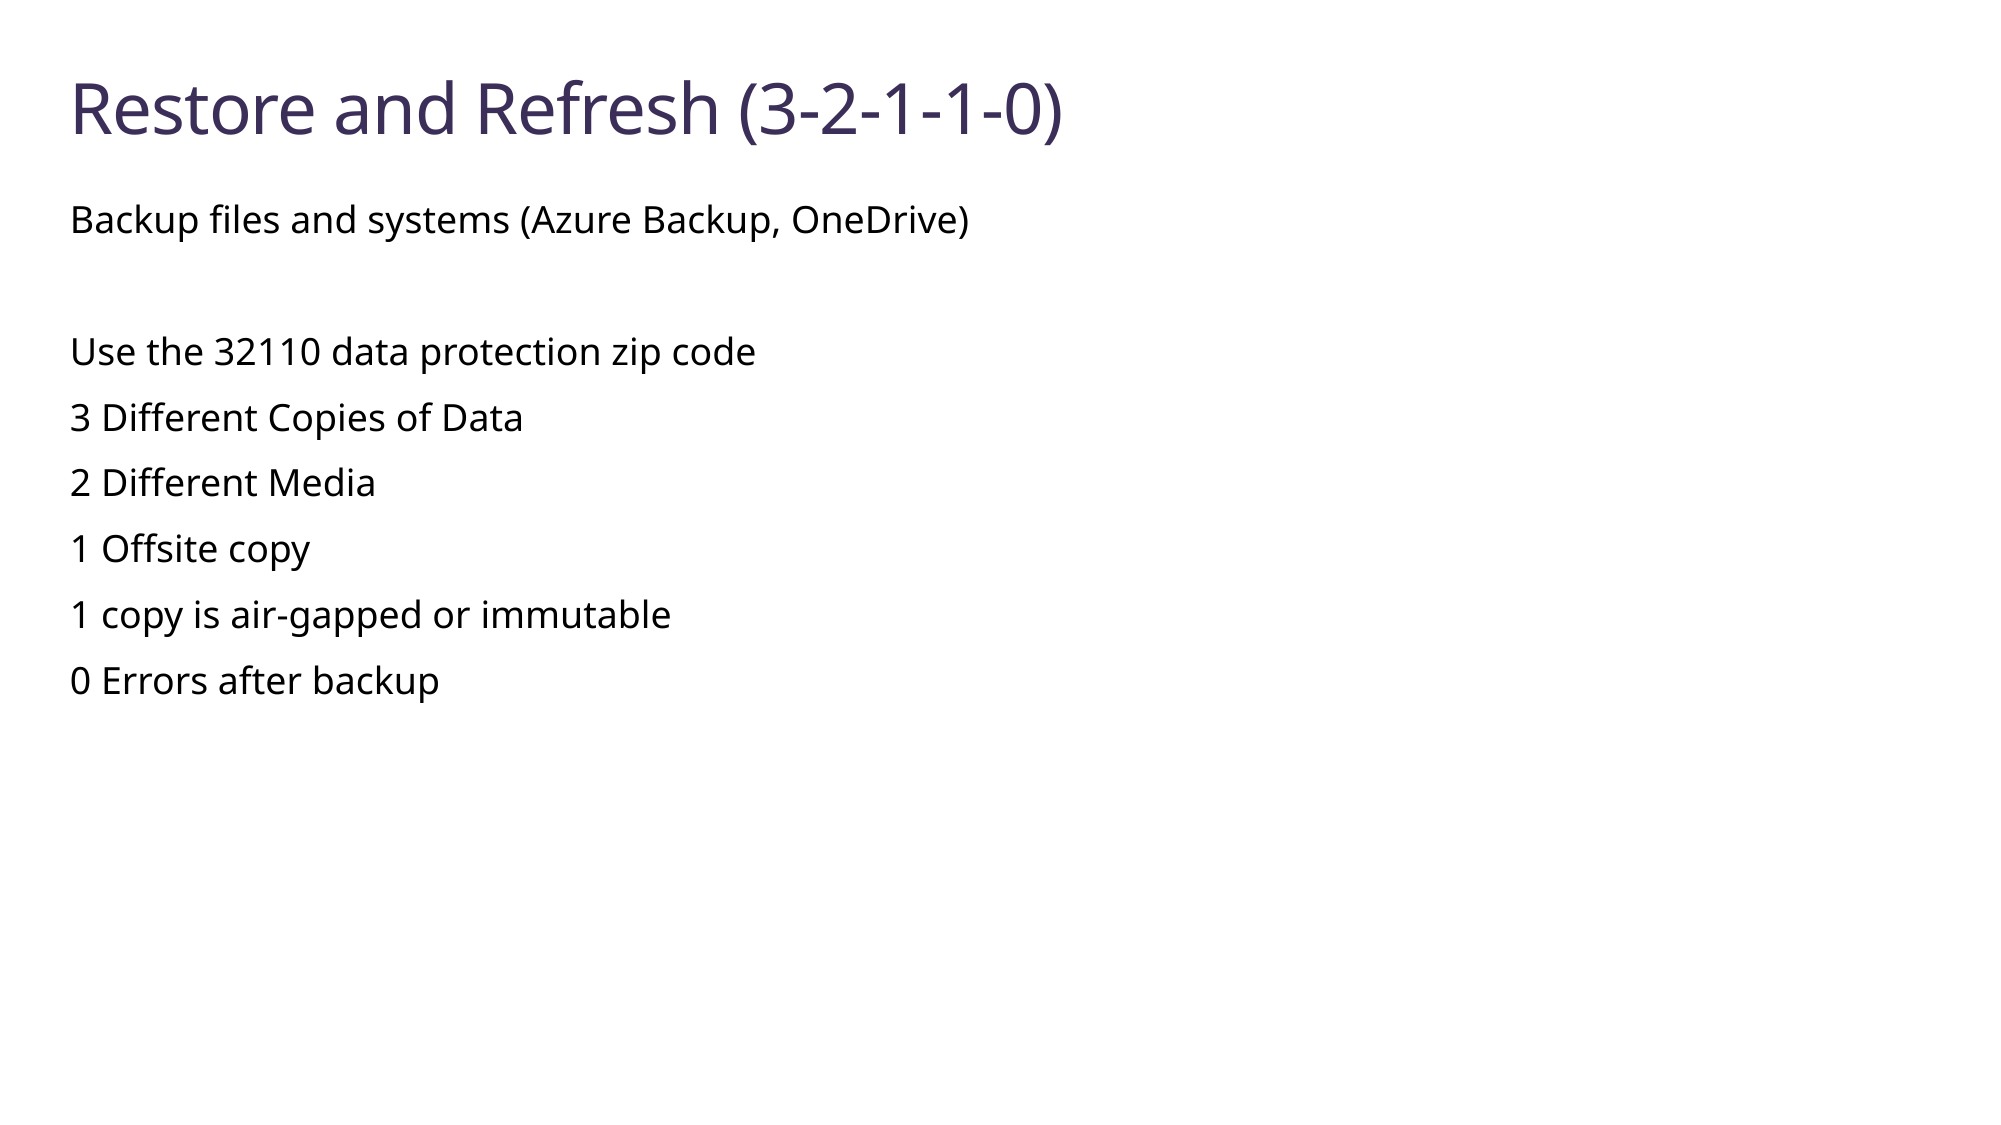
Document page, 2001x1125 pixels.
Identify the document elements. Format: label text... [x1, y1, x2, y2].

title Restore and Refresh (3-2-1-1-0) [69, 36, 1345, 161]
list Backup files and systems (Azure Backup, OneDrive) Use the 32110 data protection zip code 3 Different Copies of Data 2 Different Media 1 Offsite copy 1 copy is air-gapped or immutable 0 Errors after backup [69, 196, 1829, 279]
